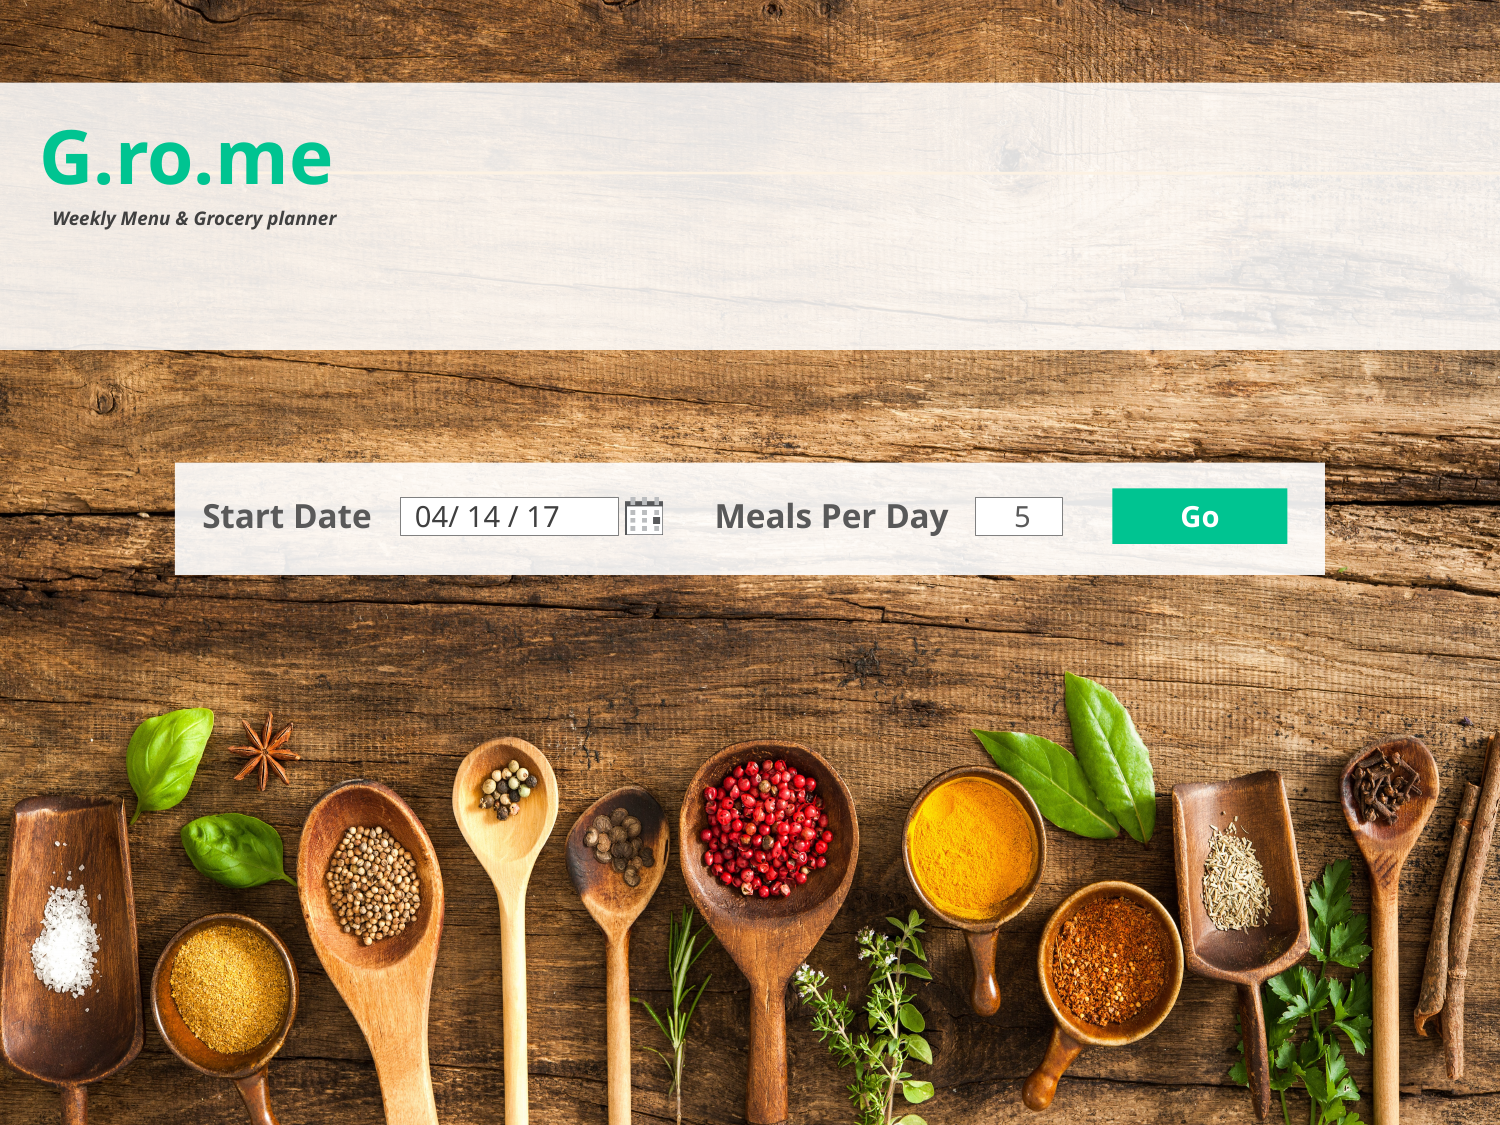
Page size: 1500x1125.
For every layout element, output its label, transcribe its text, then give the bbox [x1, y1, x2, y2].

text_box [399, 497, 663, 536]
text_box 5 [973, 495, 1064, 537]
text_box Go [1110, 486, 1290, 546]
text_box Weekly Menu & Grocery planner [37, 199, 363, 237]
text_box Start Date [187, 488, 413, 543]
text_box [0, 81, 1500, 352]
text_box [173, 460, 1327, 577]
text_box G.ro.me [24, 101, 463, 207]
picture [0, 352, 1500, 1125]
text_box Meals Per Day [699, 488, 988, 543]
picture [0, 0, 1500, 81]
